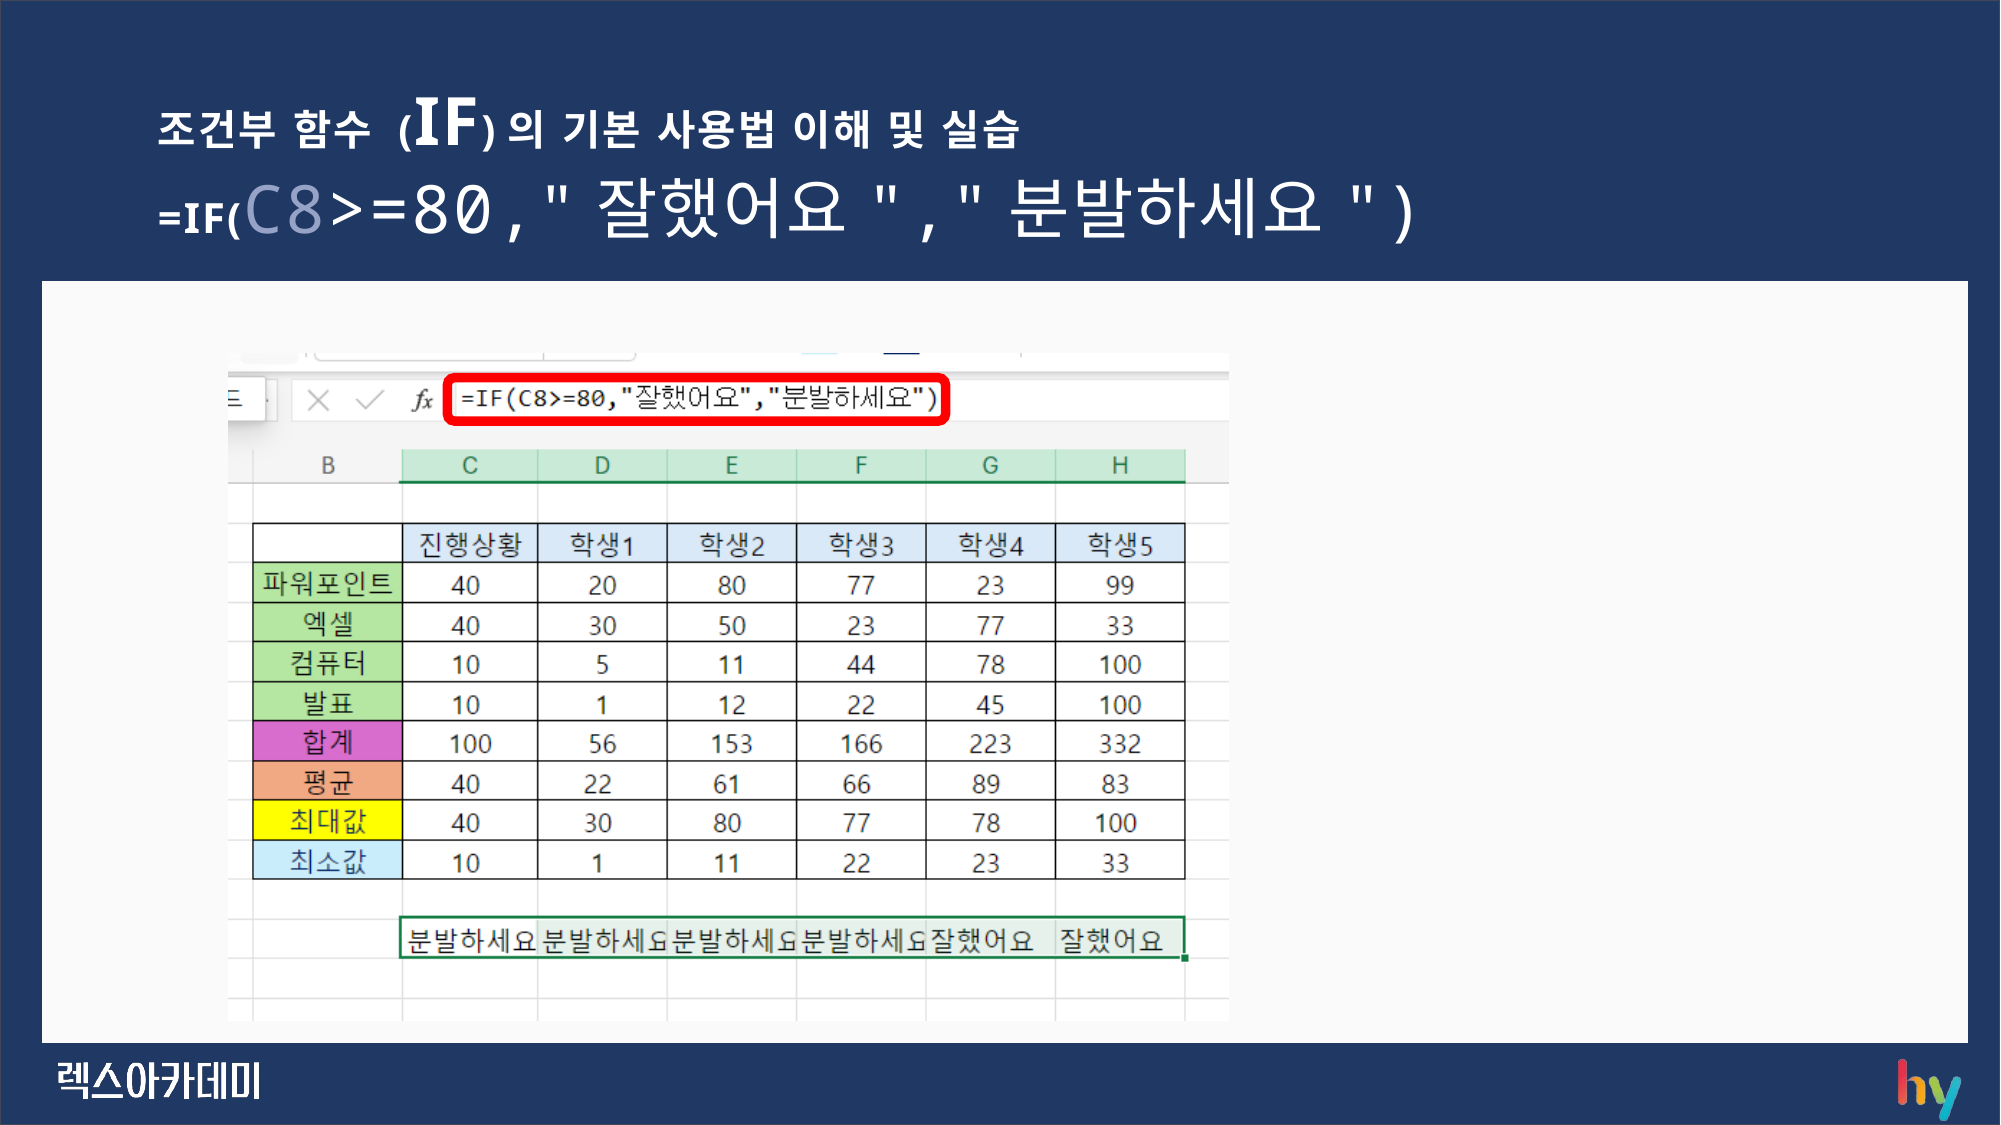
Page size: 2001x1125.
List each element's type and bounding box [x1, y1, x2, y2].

picture [228, 353, 1229, 1021]
text_box [0, 0, 2000, 1125]
